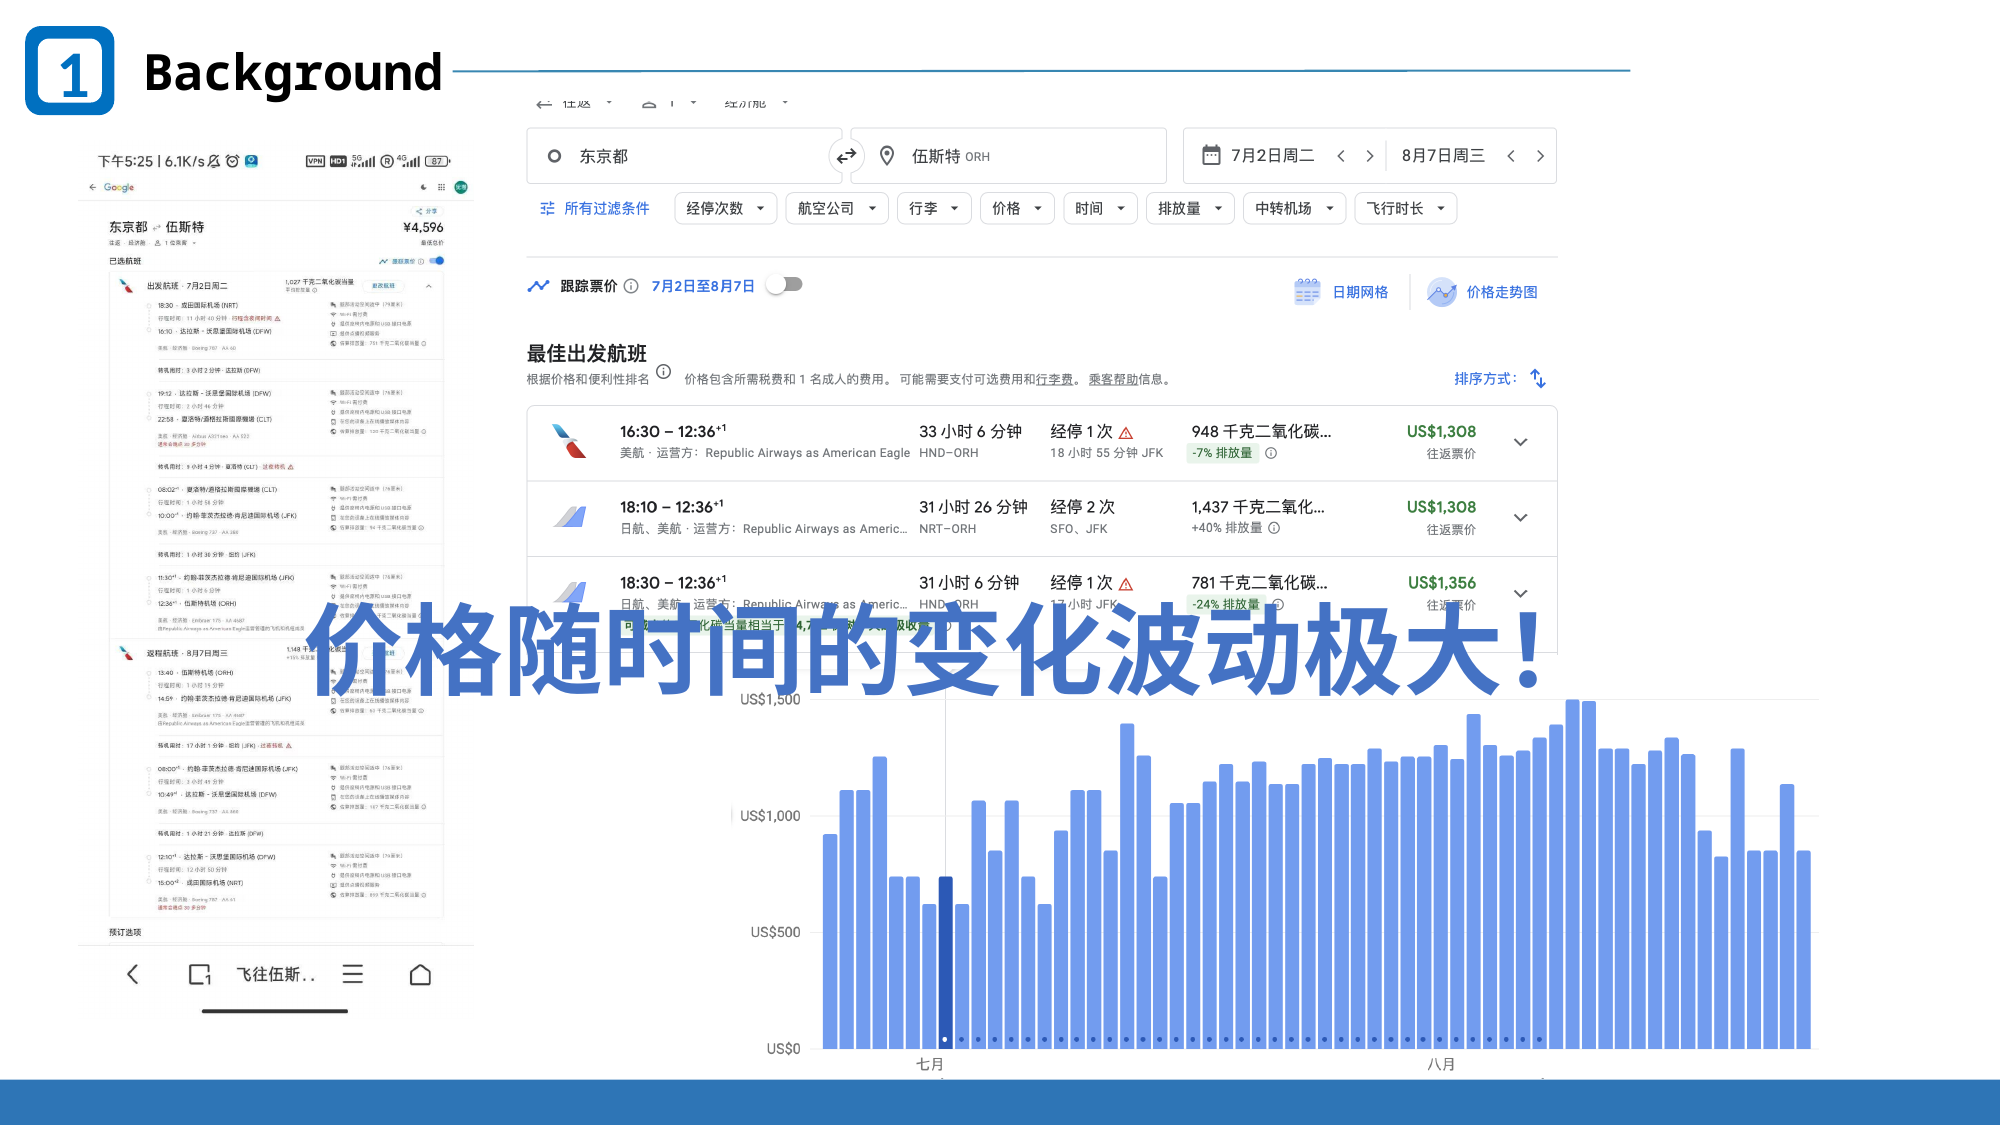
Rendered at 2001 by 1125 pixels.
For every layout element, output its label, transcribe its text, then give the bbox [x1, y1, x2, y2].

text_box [26, 27, 453, 115]
picture [731, 669, 1825, 1079]
picture [78, 140, 474, 1019]
picture [515, 101, 1609, 655]
text_box 价格随时间的变化波动极大！ [474, 579, 1619, 715]
